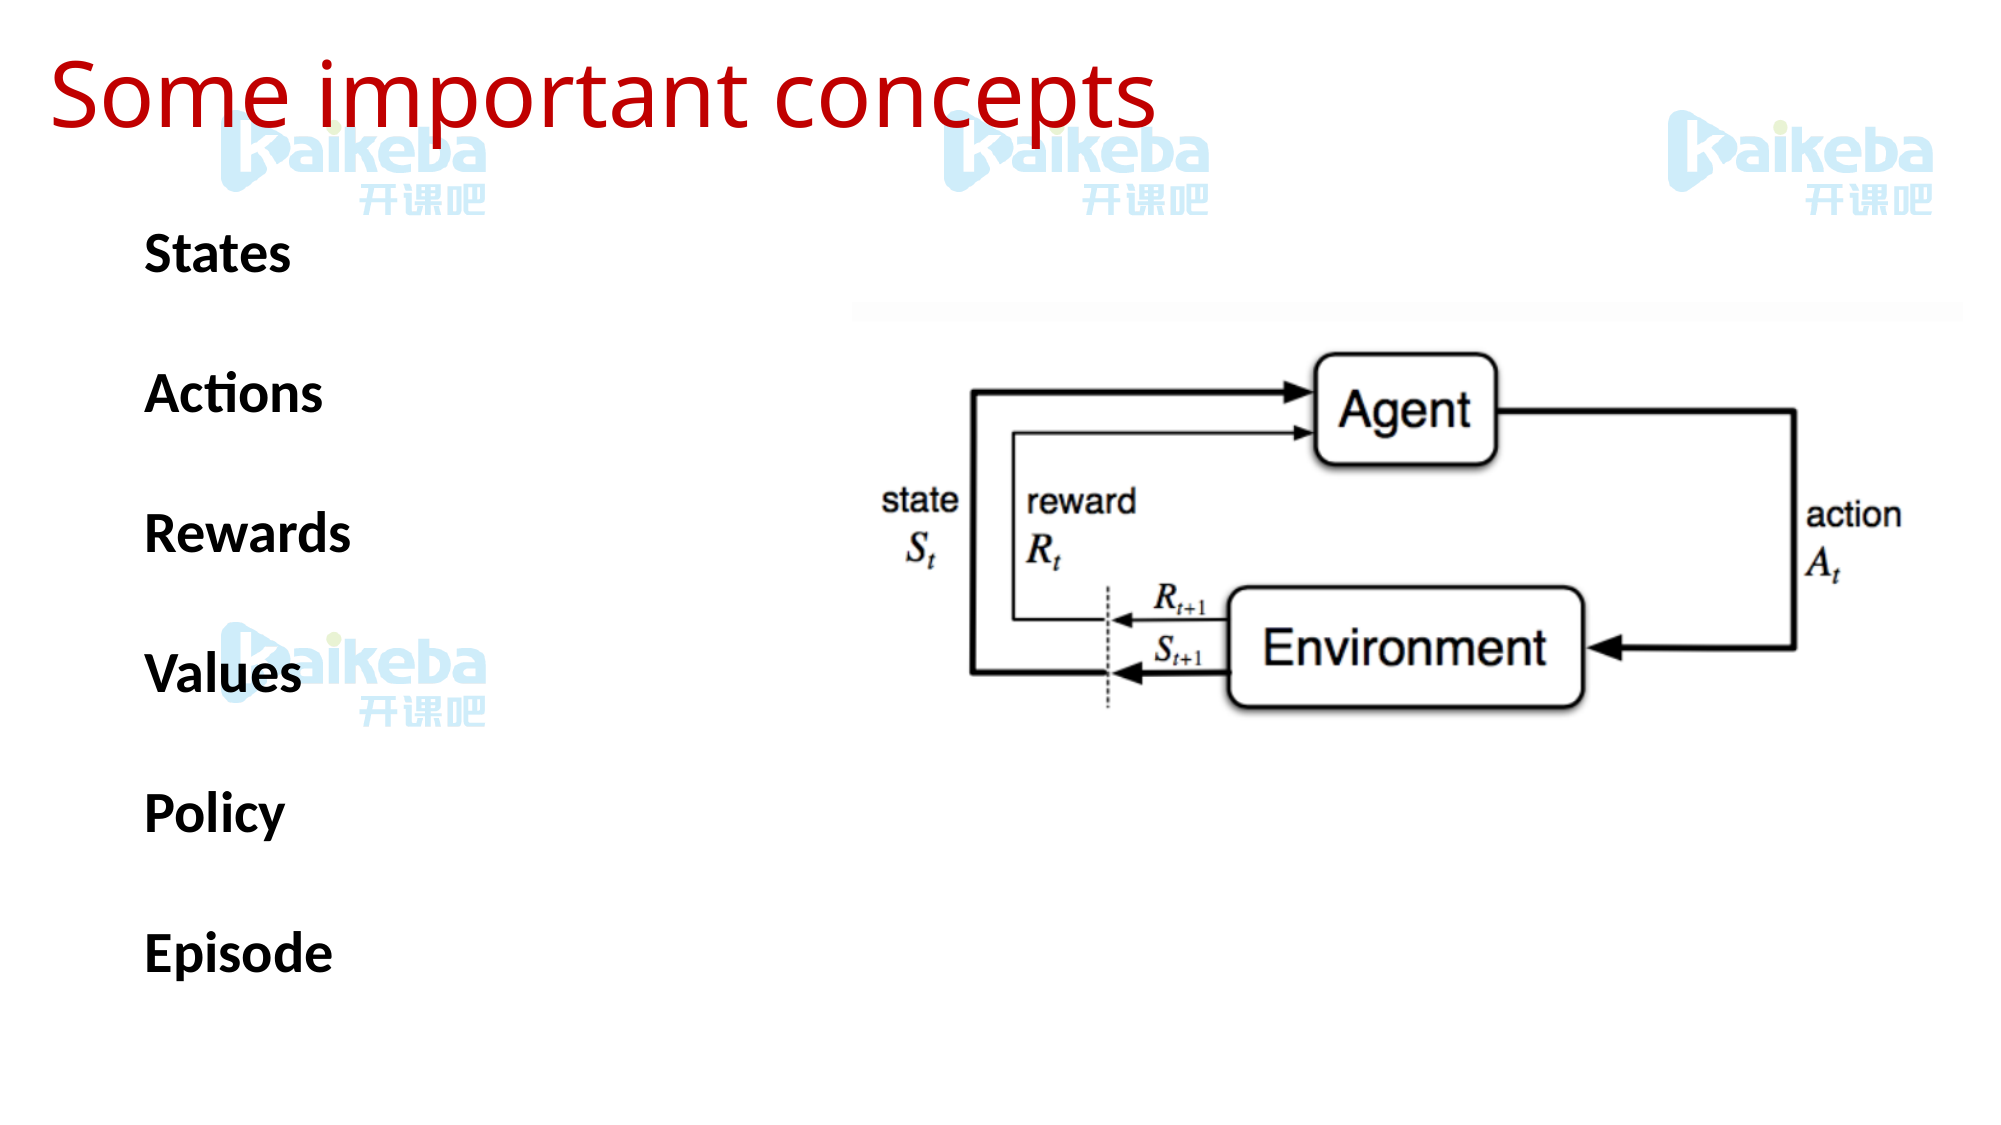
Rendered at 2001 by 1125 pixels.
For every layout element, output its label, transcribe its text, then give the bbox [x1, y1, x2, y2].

text_box States Actions Rewards Values Policy Episode [137, 206, 750, 992]
picture [851, 302, 1963, 728]
title Some important concepts [41, 0, 1768, 207]
